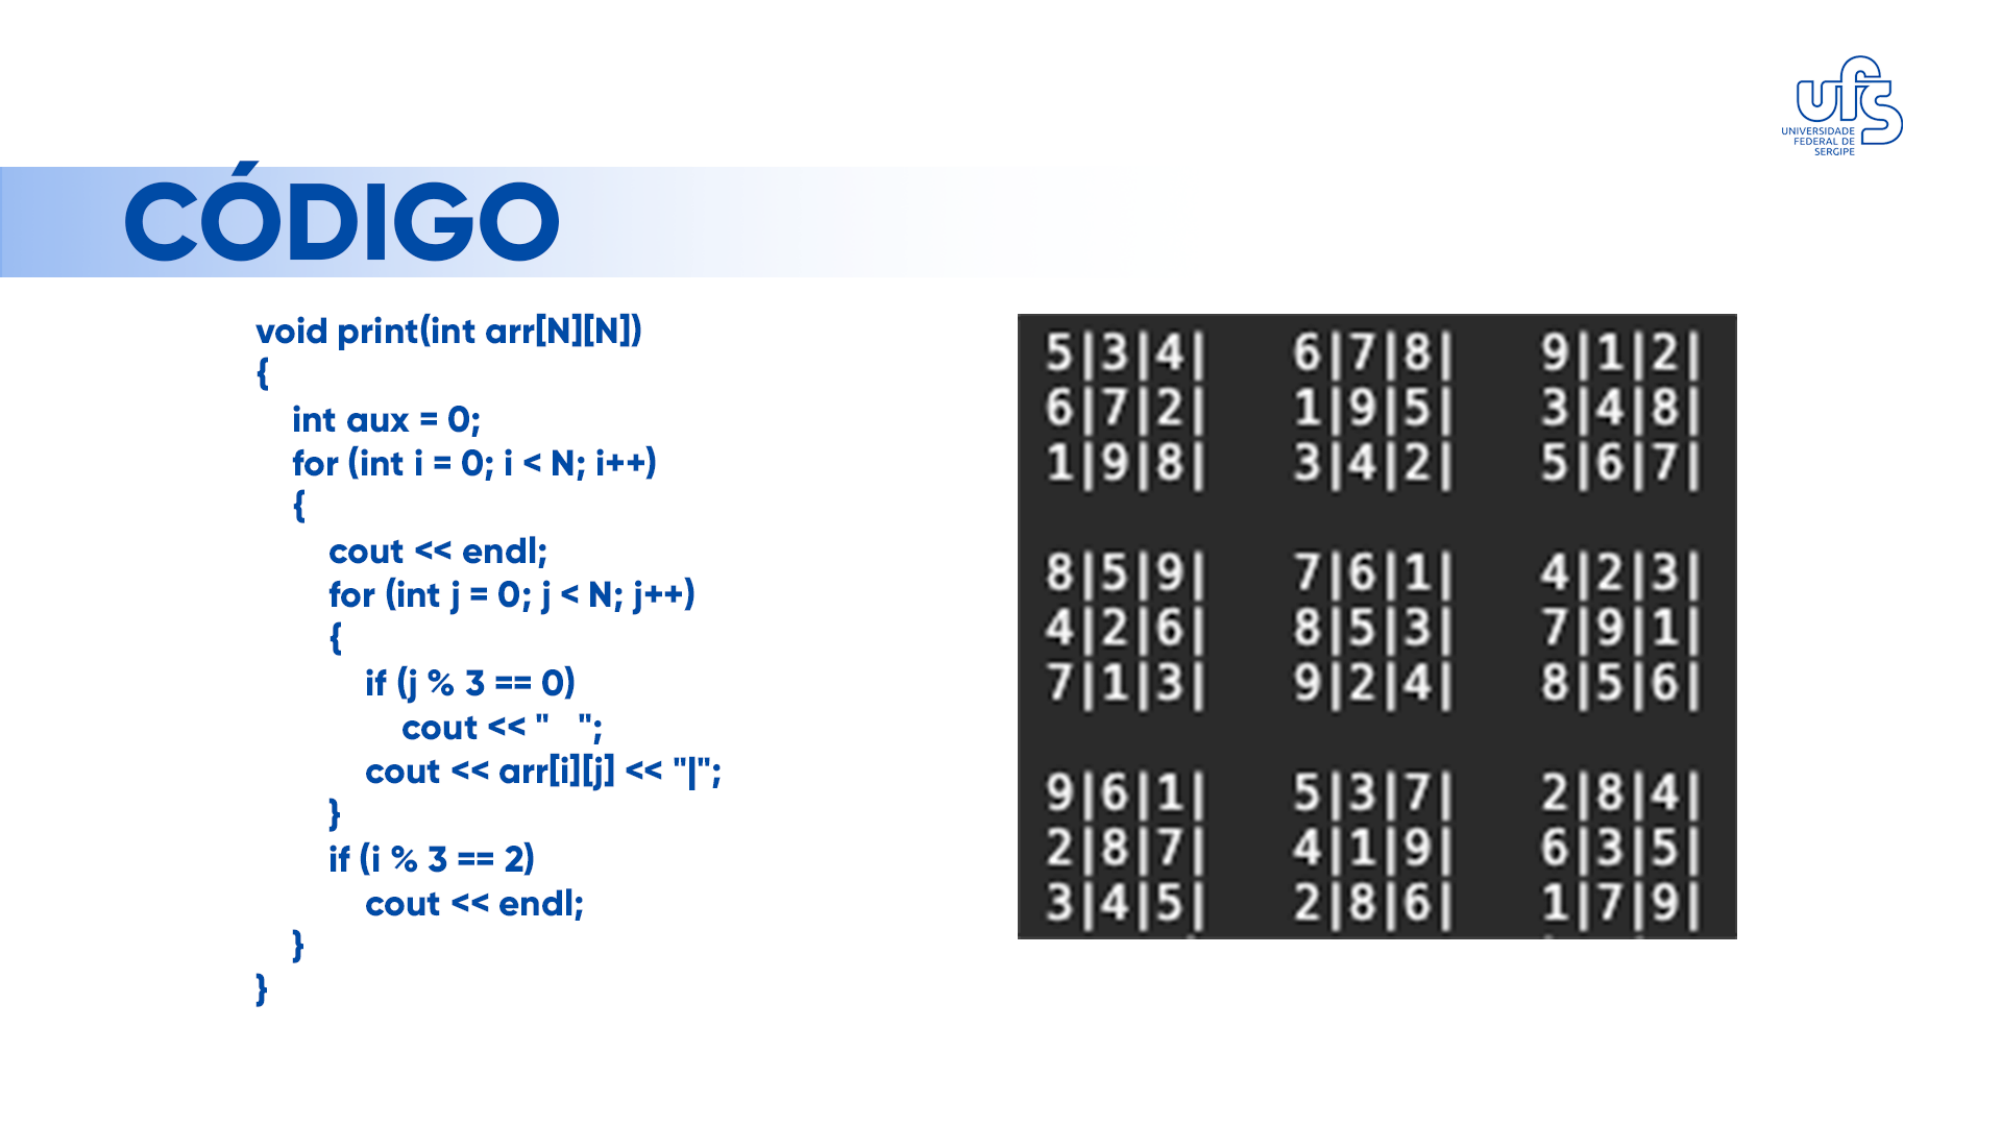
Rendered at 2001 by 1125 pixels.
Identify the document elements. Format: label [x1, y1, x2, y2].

list [0, 0, 2000, 1125]
